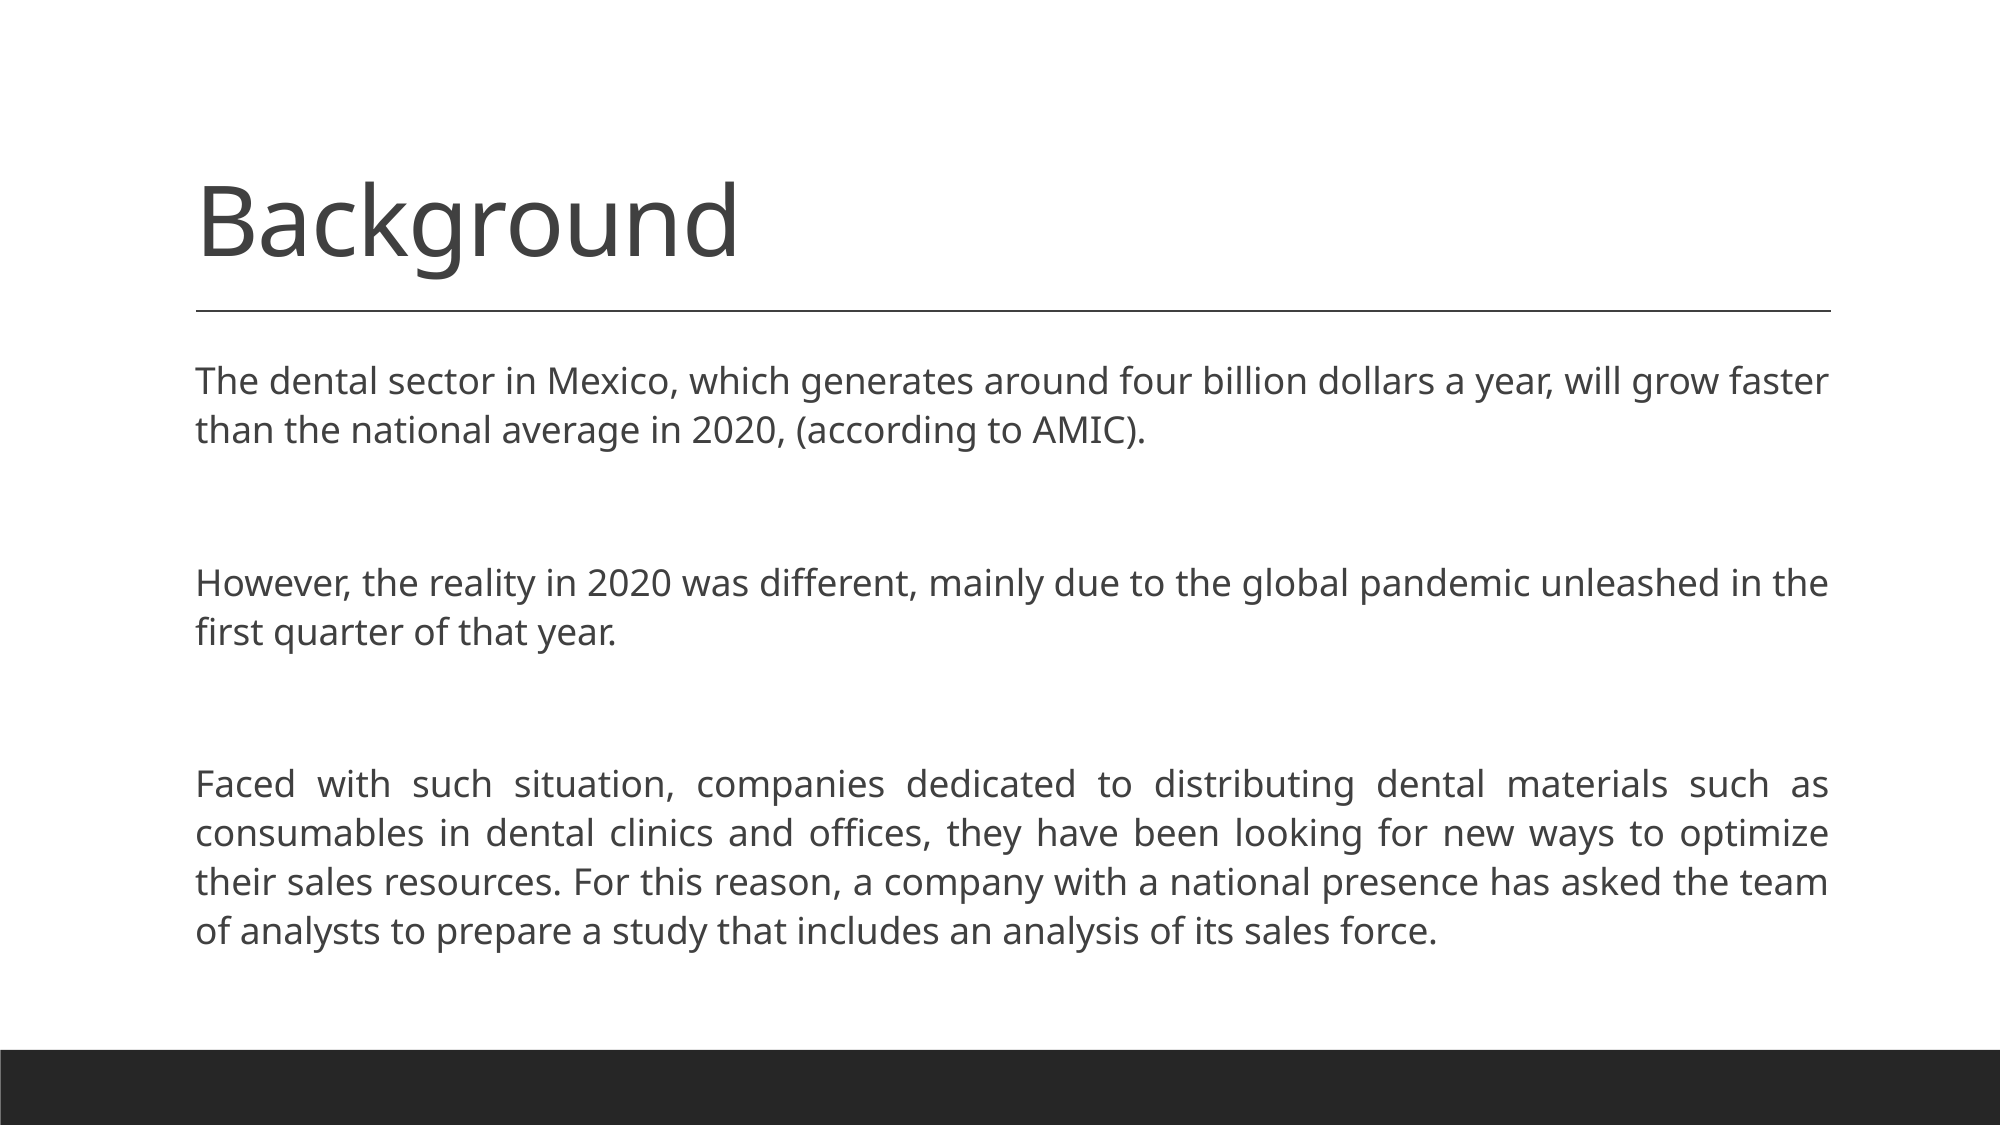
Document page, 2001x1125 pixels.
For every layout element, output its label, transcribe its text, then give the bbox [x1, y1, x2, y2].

list The dental sector in Mexico, which generates around four billion dollars a year, will grow faster than the national average in 2020, (according to AMIC). However, the reality in 2020 was different, mainly due to the global pandemic unleashed in the first quarter of that year. Faced with such situation, companies dedicated to distributing dental materials such as consumables in dental clinics and offices, they have been looking for new ways to optimize their sales resources. For this reason, a company with a national presence has asked the team of analysts to prepare a study that includes an analysis of its sales force. [180, 345, 1830, 963]
title Background [180, 47, 1830, 285]
